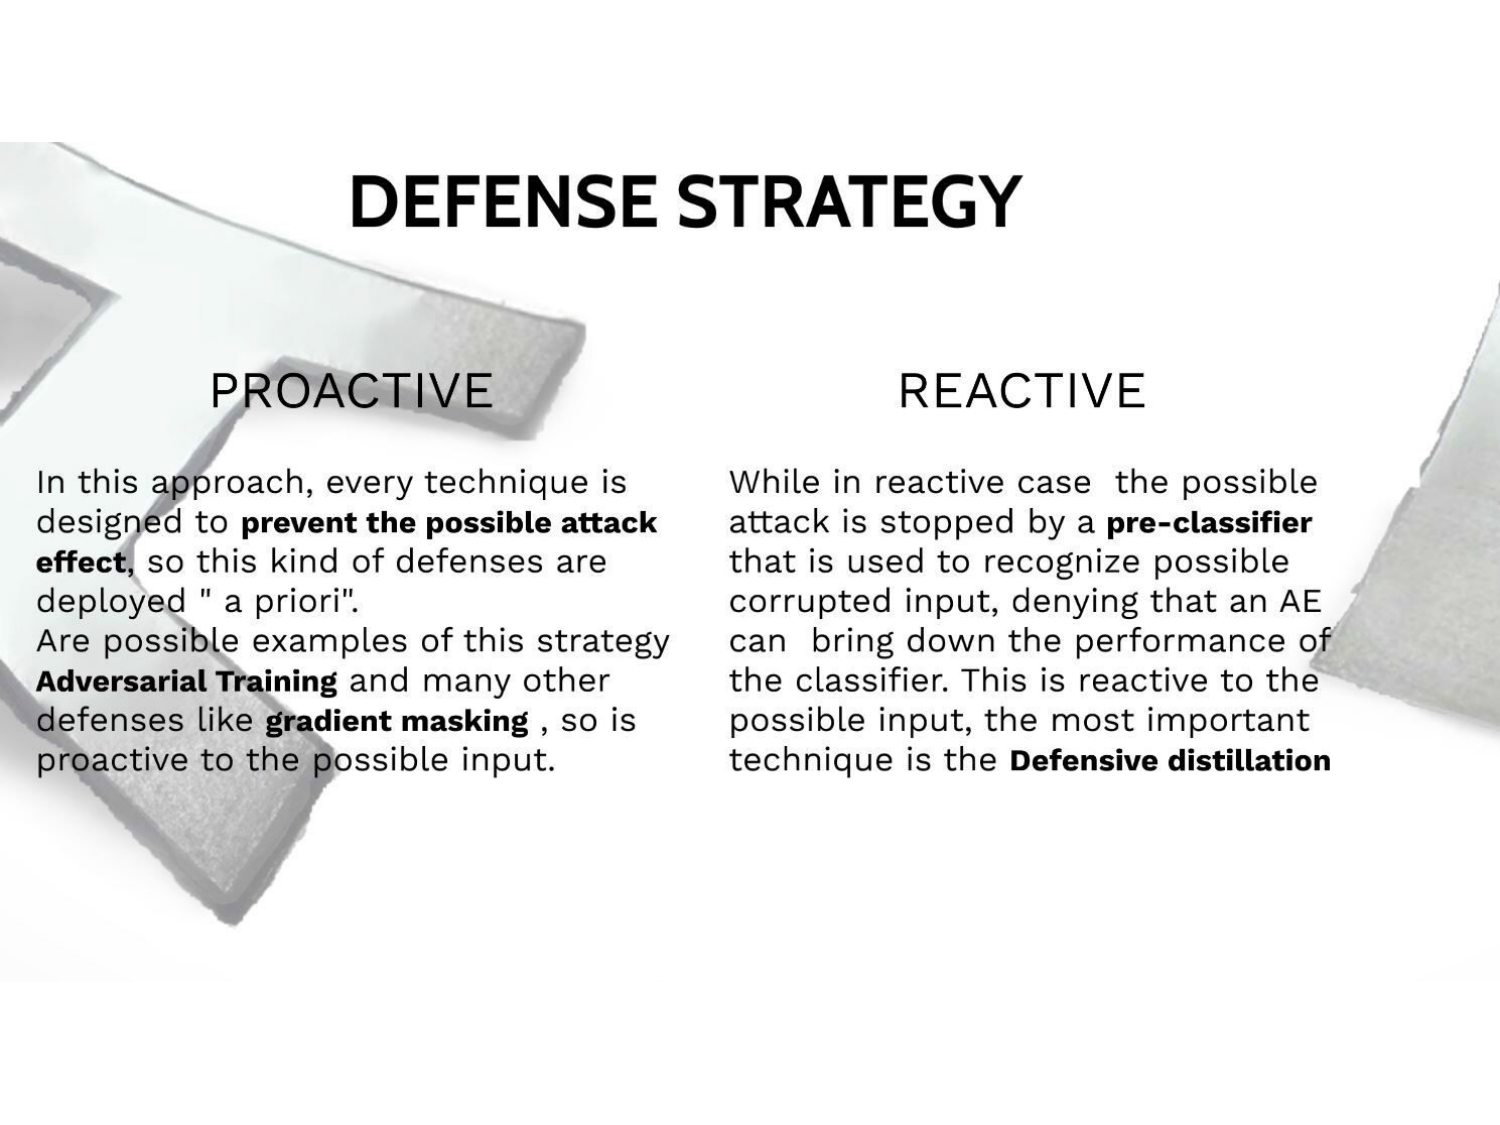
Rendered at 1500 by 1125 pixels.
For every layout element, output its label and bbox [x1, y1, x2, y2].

text_box [0, 142, 1500, 982]
